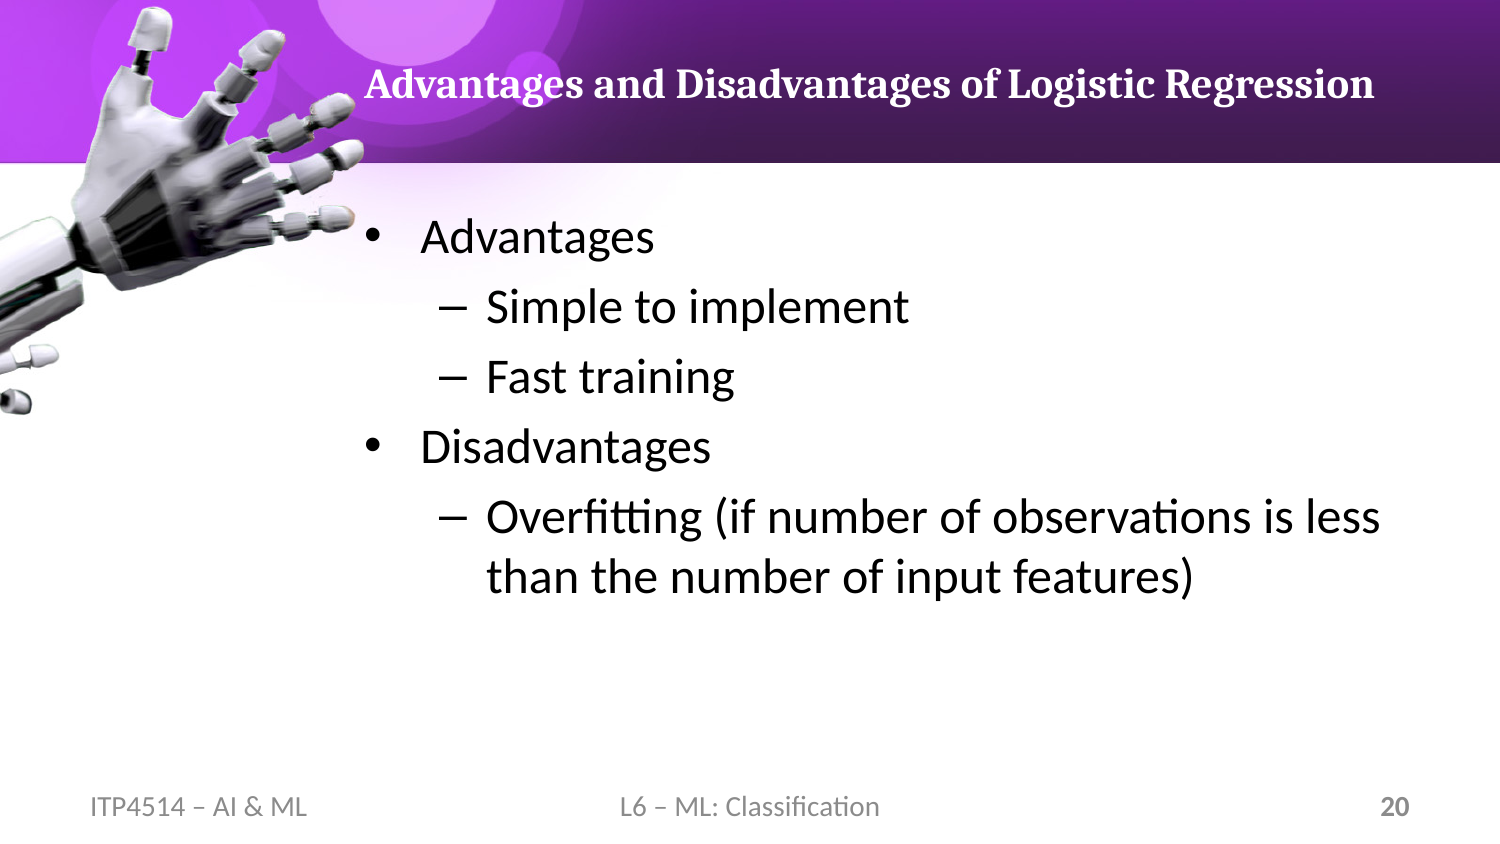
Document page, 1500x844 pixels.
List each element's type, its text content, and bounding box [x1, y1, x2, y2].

footer L6 – ML: Classification [449, 782, 1051, 827]
picture [0, 0, 1500, 844]
list Advantages Simple to implement Fast training Disadvantages Overfitting (if number of observations is less than the number of input features) [349, 196, 1402, 773]
slide_number 20 [1200, 782, 1425, 827]
slide_number ITP4514 – AI & ML [75, 782, 325, 827]
title Advantages and Disadvantages of Logistic Regression [349, 21, 1402, 141]
